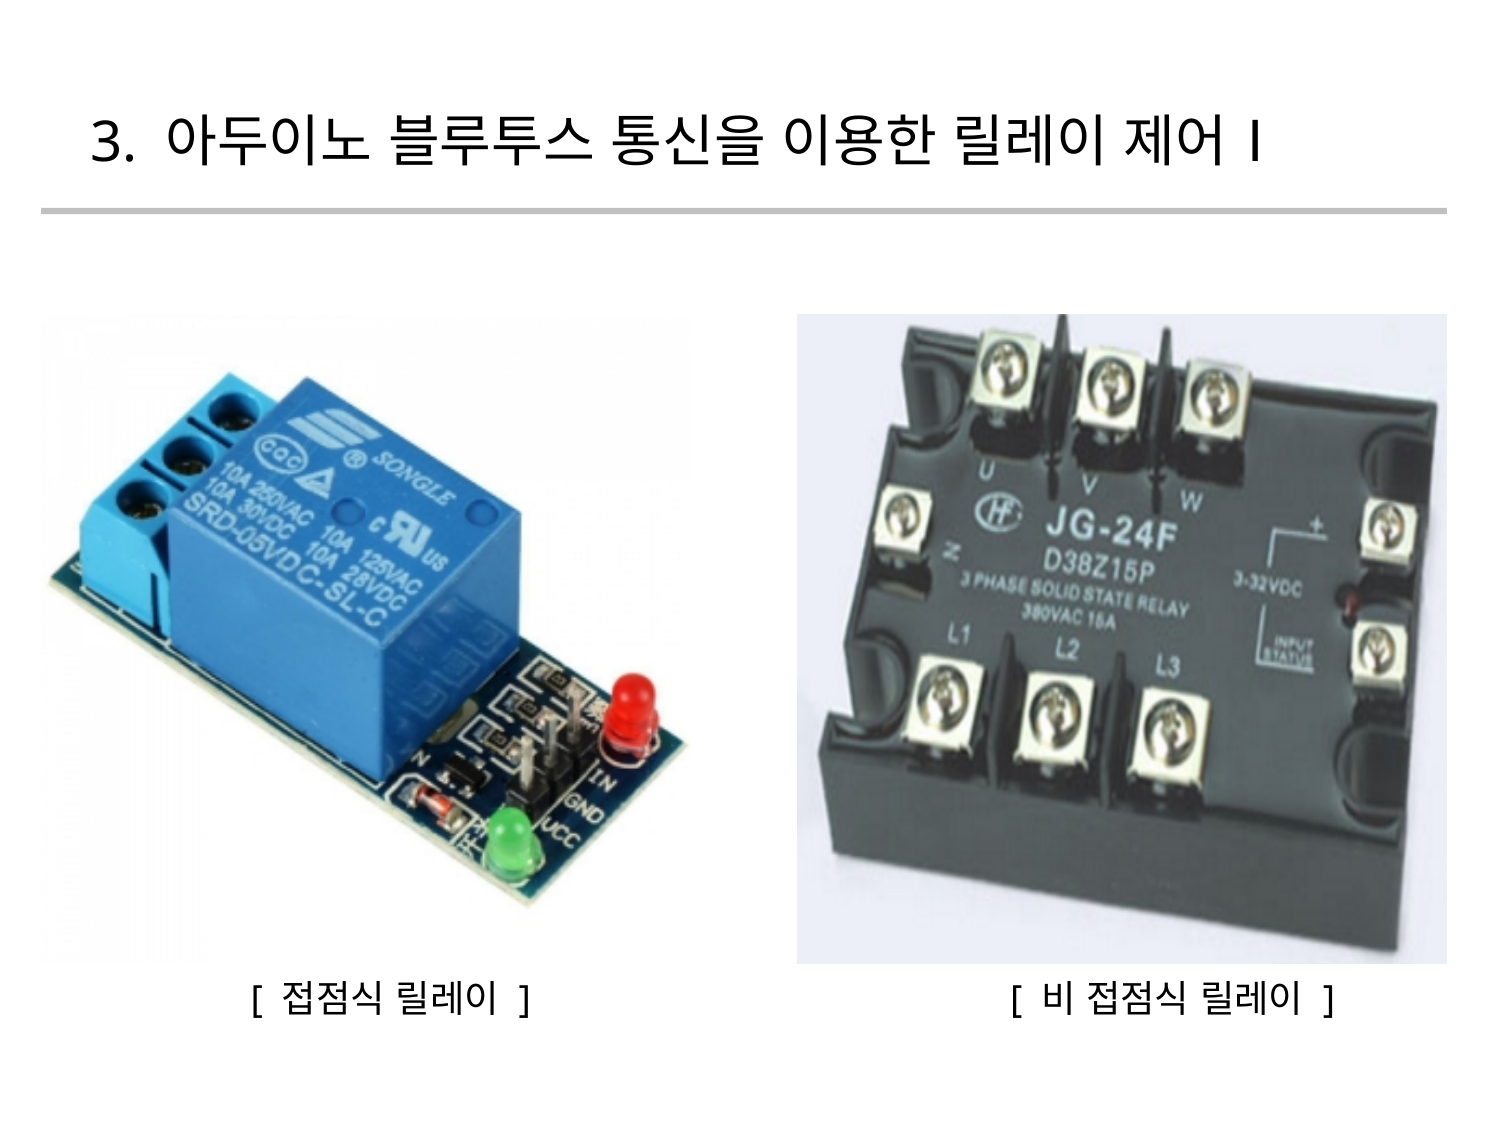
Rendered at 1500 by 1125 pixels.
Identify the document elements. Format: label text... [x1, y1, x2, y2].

picture [796, 314, 1447, 965]
text_box [ 접점식 릴레이 ] [235, 973, 546, 1028]
picture [40, 314, 691, 965]
title 3. 아두이노 블루투스 통신을 이용한 릴레이 제어Ⅰ [75, 45, 1425, 233]
text_box [ 비 접점식 릴레이 ] [995, 973, 1351, 1028]
